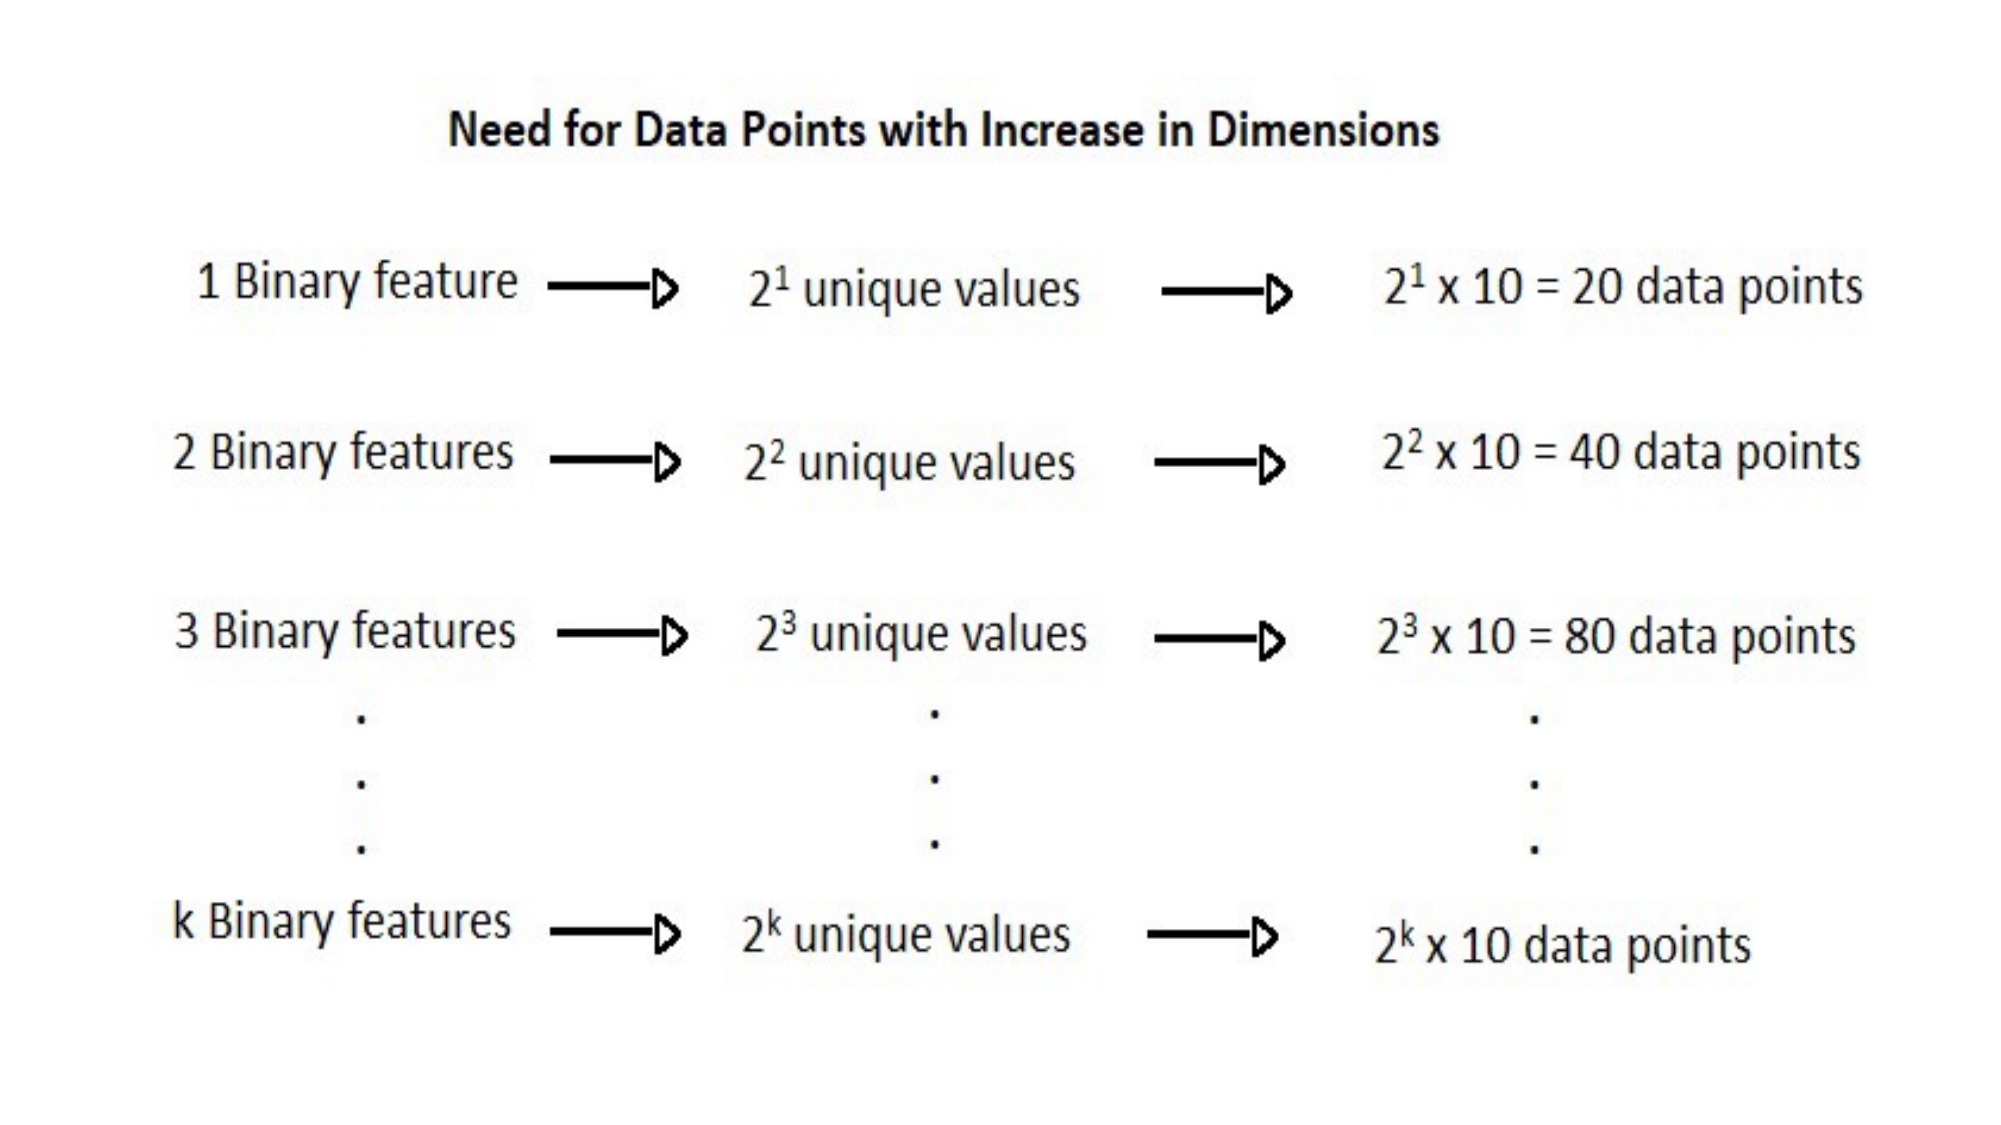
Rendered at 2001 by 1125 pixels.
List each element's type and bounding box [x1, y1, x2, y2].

picture [38, 33, 1944, 1081]
